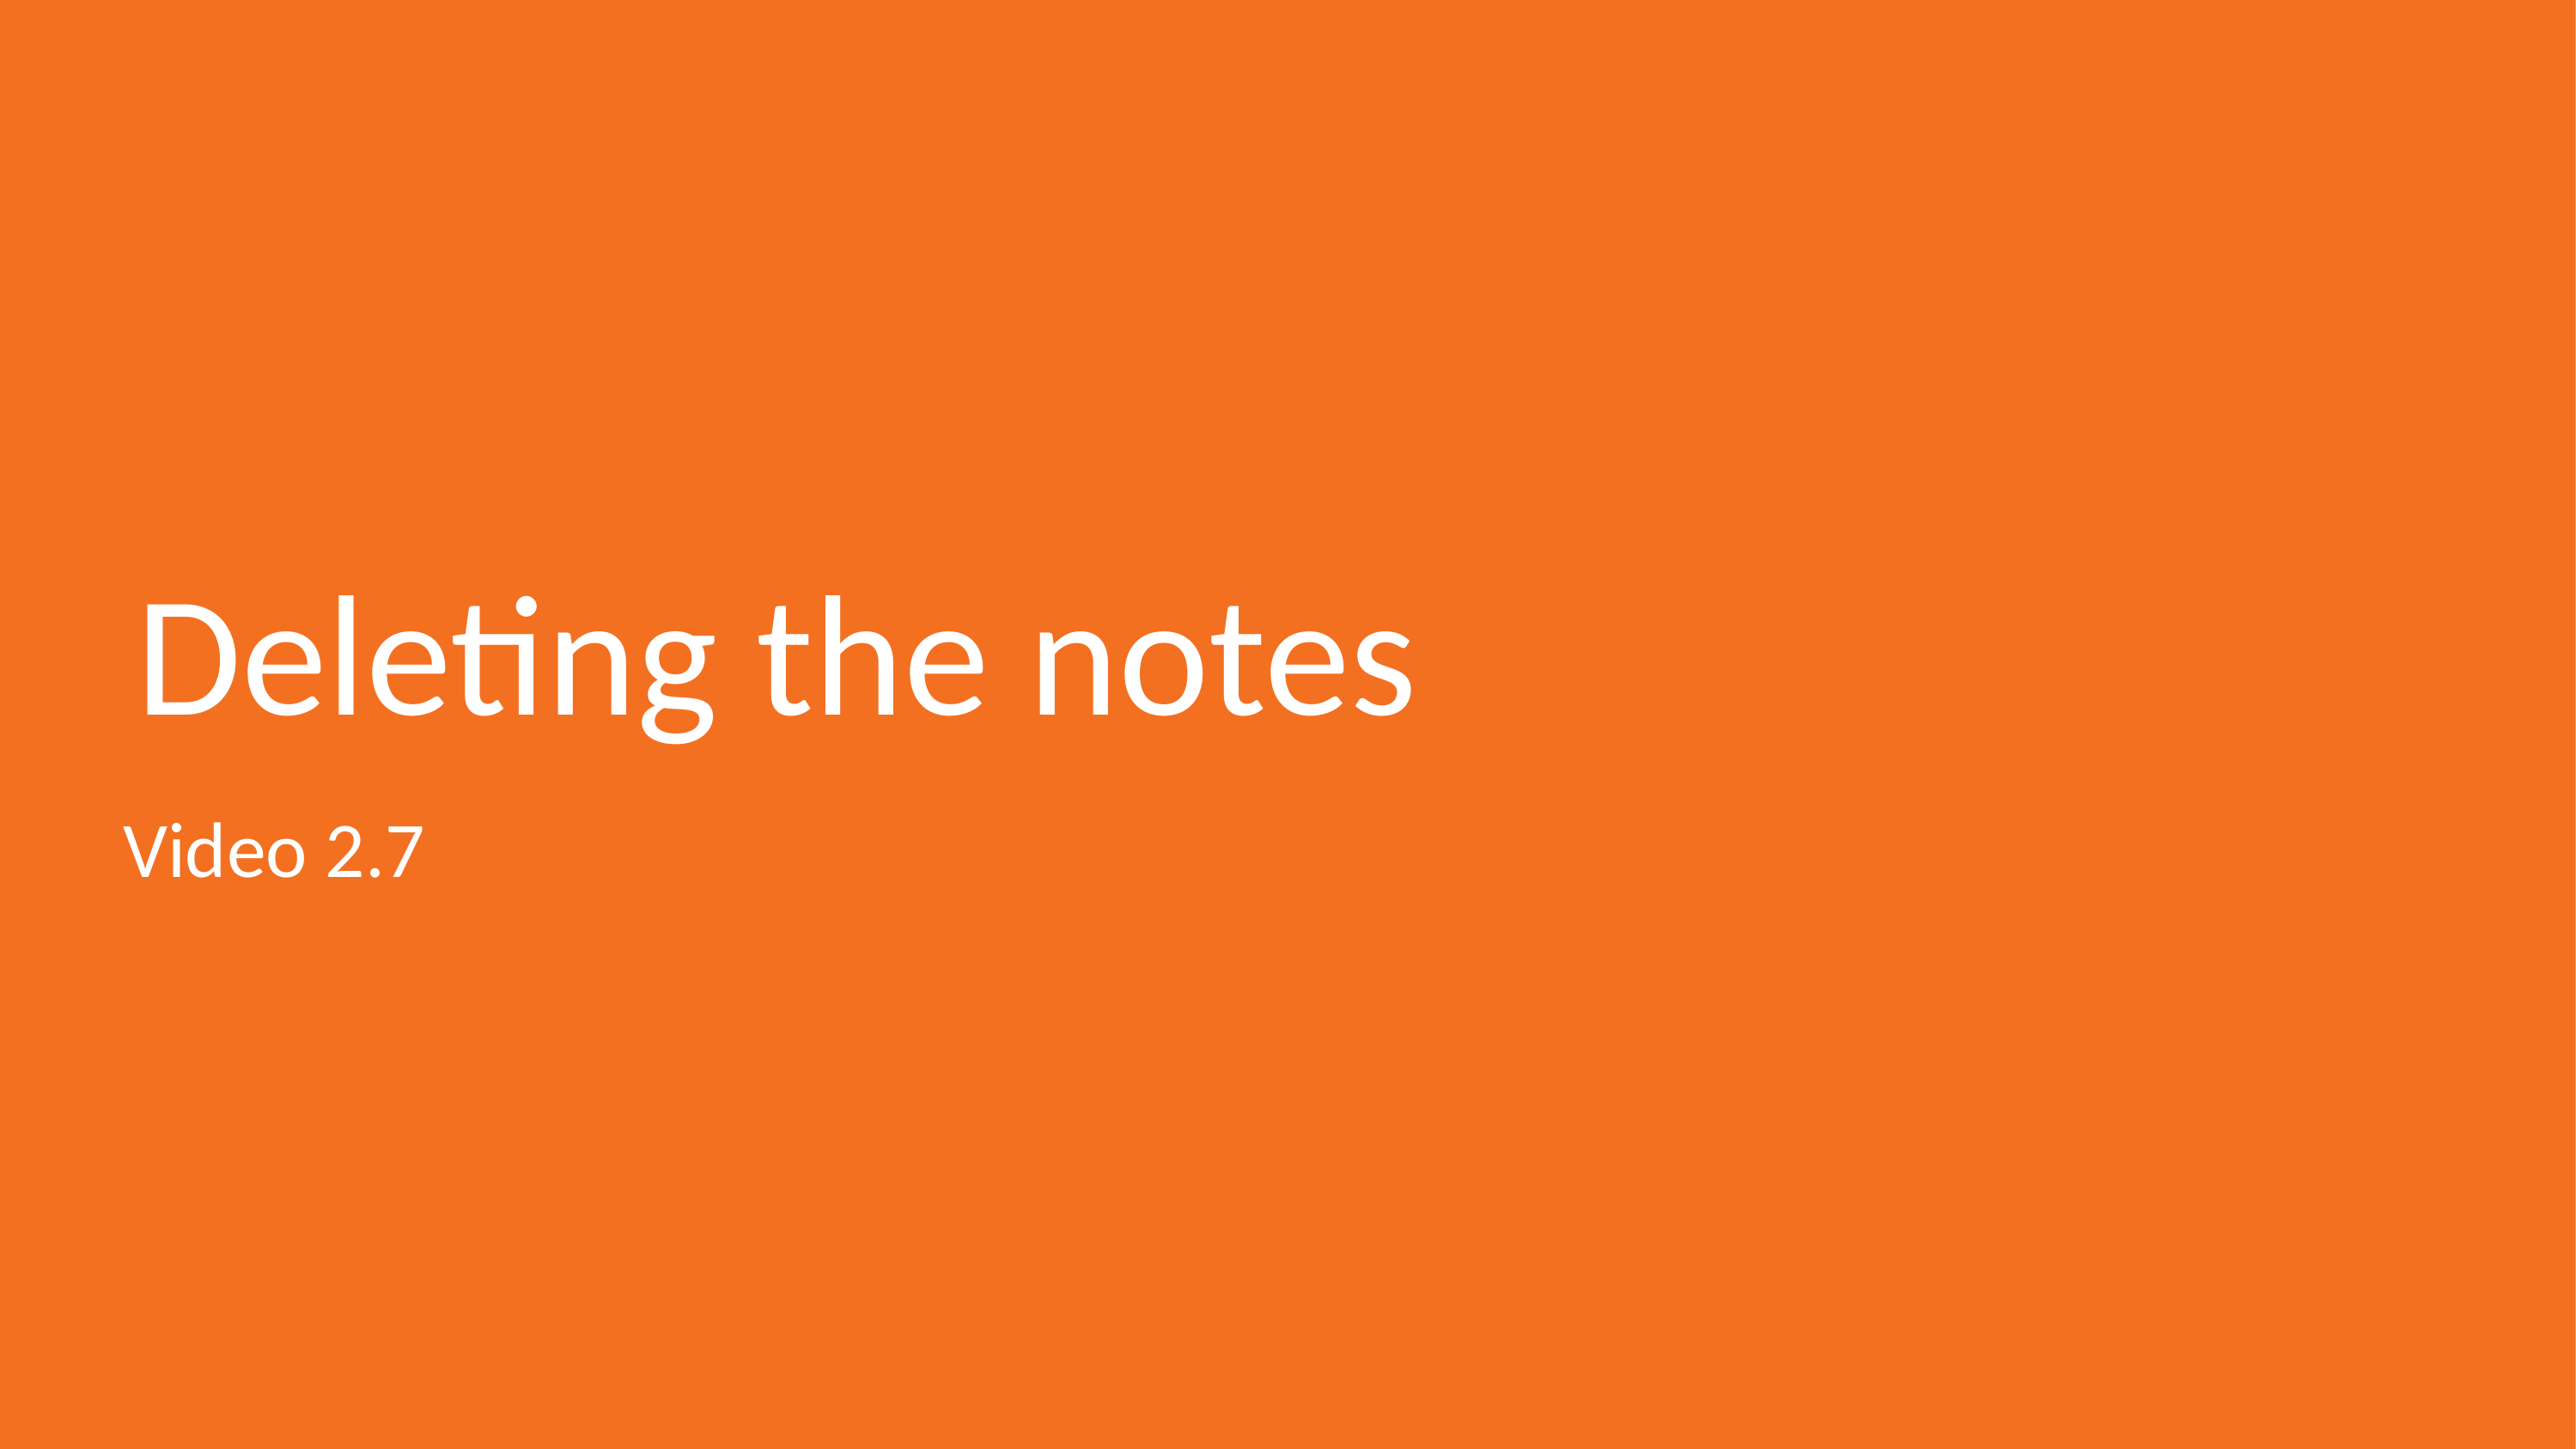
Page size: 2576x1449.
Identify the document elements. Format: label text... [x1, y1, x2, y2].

title Deleting the notes [110, 512, 2427, 776]
text_box Video 2.7 [110, 785, 2427, 908]
